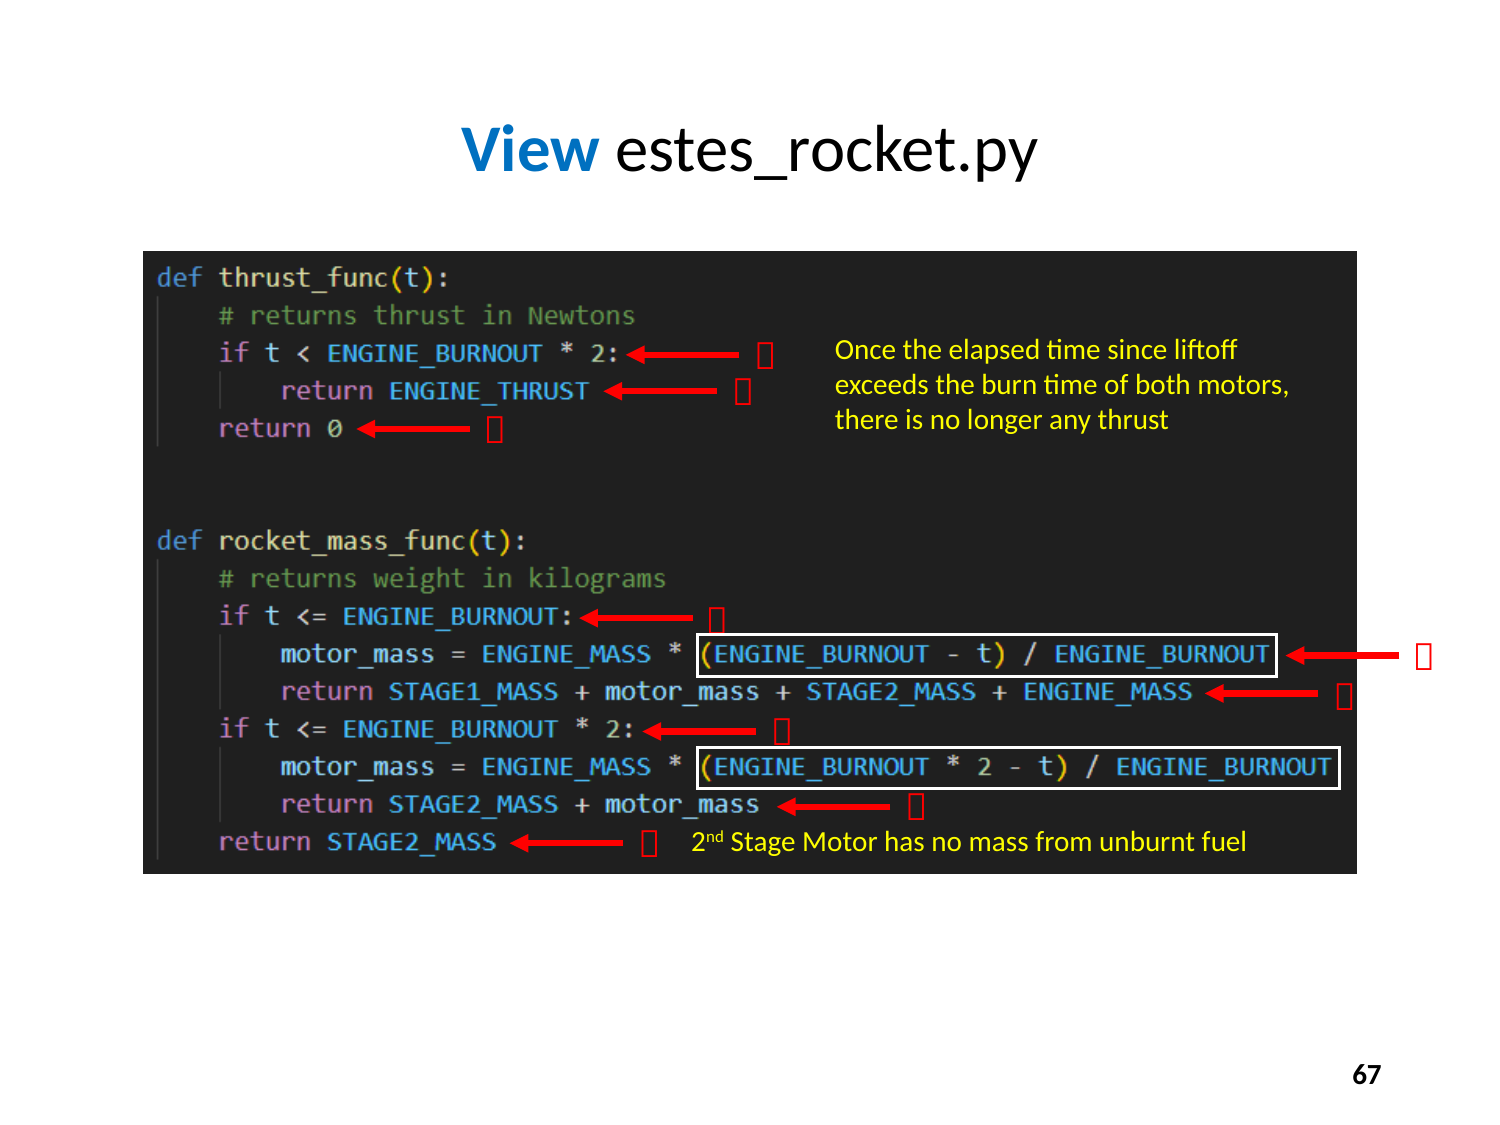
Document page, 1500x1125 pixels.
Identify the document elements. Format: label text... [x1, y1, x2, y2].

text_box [603, 360, 781, 422]
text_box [776, 775, 954, 837]
picture [142, 251, 1357, 874]
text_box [625, 324, 803, 386]
slide_number 67 [1059, 1042, 1397, 1103]
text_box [356, 398, 532, 460]
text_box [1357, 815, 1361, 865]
title View estes_rocket.py [103, 59, 1397, 241]
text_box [642, 700, 820, 762]
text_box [509, 812, 687, 873]
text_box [1204, 665, 1382, 726]
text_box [1285, 625, 1461, 687]
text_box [579, 589, 754, 651]
